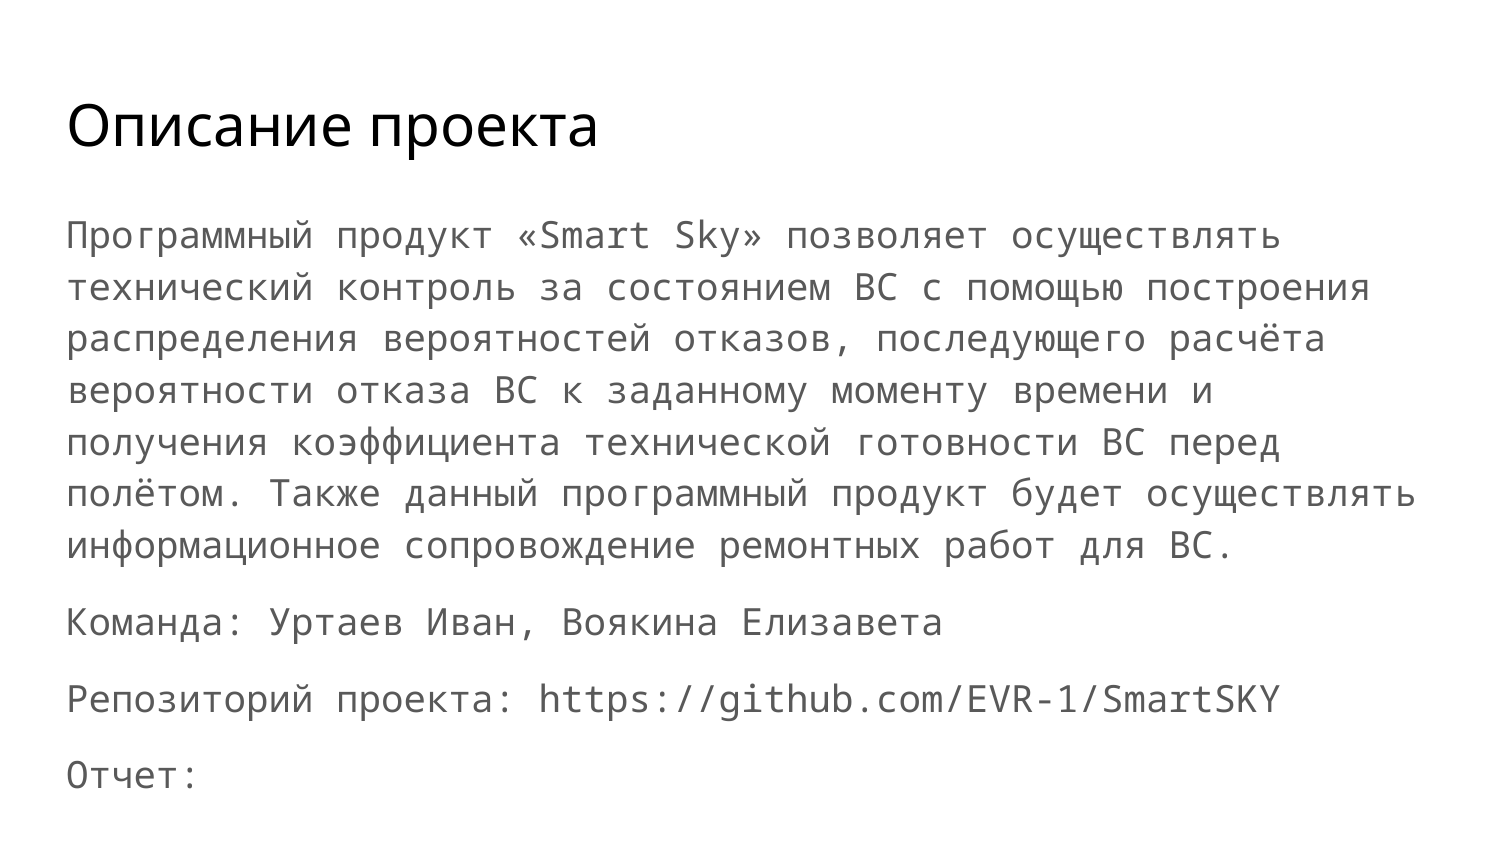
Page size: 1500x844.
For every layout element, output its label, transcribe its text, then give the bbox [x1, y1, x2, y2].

list Программный продукт «Smart Sky» позволяет осуществлять технический контроль за состоянием ВС с помощью построения распределения вероятностей отказов, последующего расчёта вероятности отказа ВС к заданному моменту времени и получения коэффициента технической готовности ВС перед полётом. Также данный программный продукт будет осуществлять информационное сопровождение ремонтных работ для ВС. Команда: Уртаев Иван, Воякина Елизавета Репозиторий проекта: https://github.com/EVR-1/SmartSKY Отчет: [51, 189, 1449, 750]
title Описание проекта [51, 72, 1449, 167]
